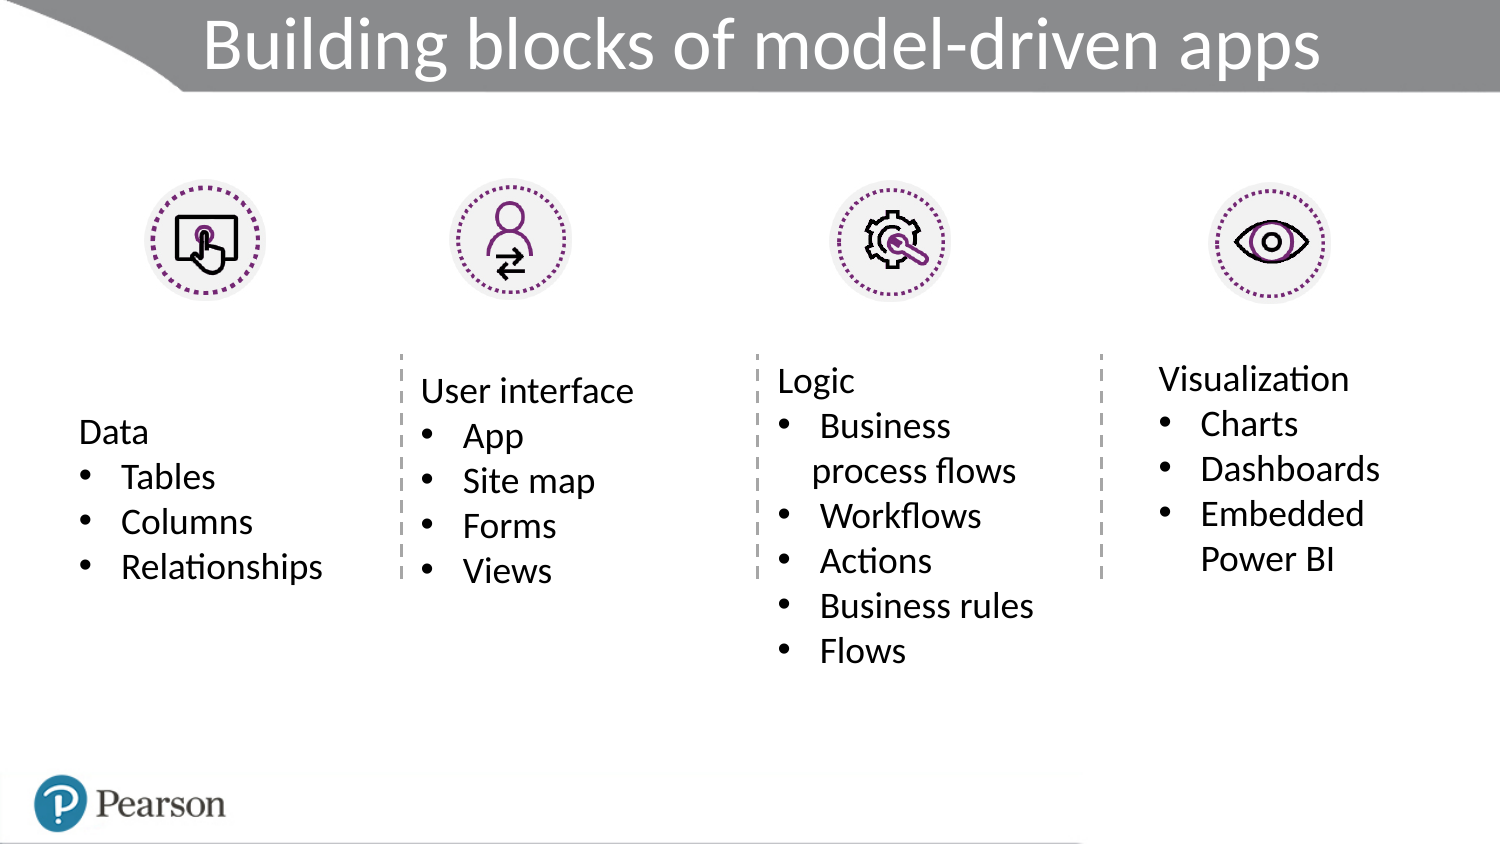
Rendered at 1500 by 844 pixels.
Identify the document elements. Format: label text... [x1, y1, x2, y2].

text_box User interface App Site map Forms Views [420, 354, 713, 603]
picture [0, 0, 1500, 844]
text_box Data Tables Columns Relationships [78, 354, 356, 640]
text_box Logic Business process flows Workflows Actions Business rules Flows [777, 355, 1070, 671]
title Building blocks of model-driven apps [187, 0, 1426, 79]
text_box Visualization Charts Dashboards Embedded Power BI [1134, 354, 1405, 685]
